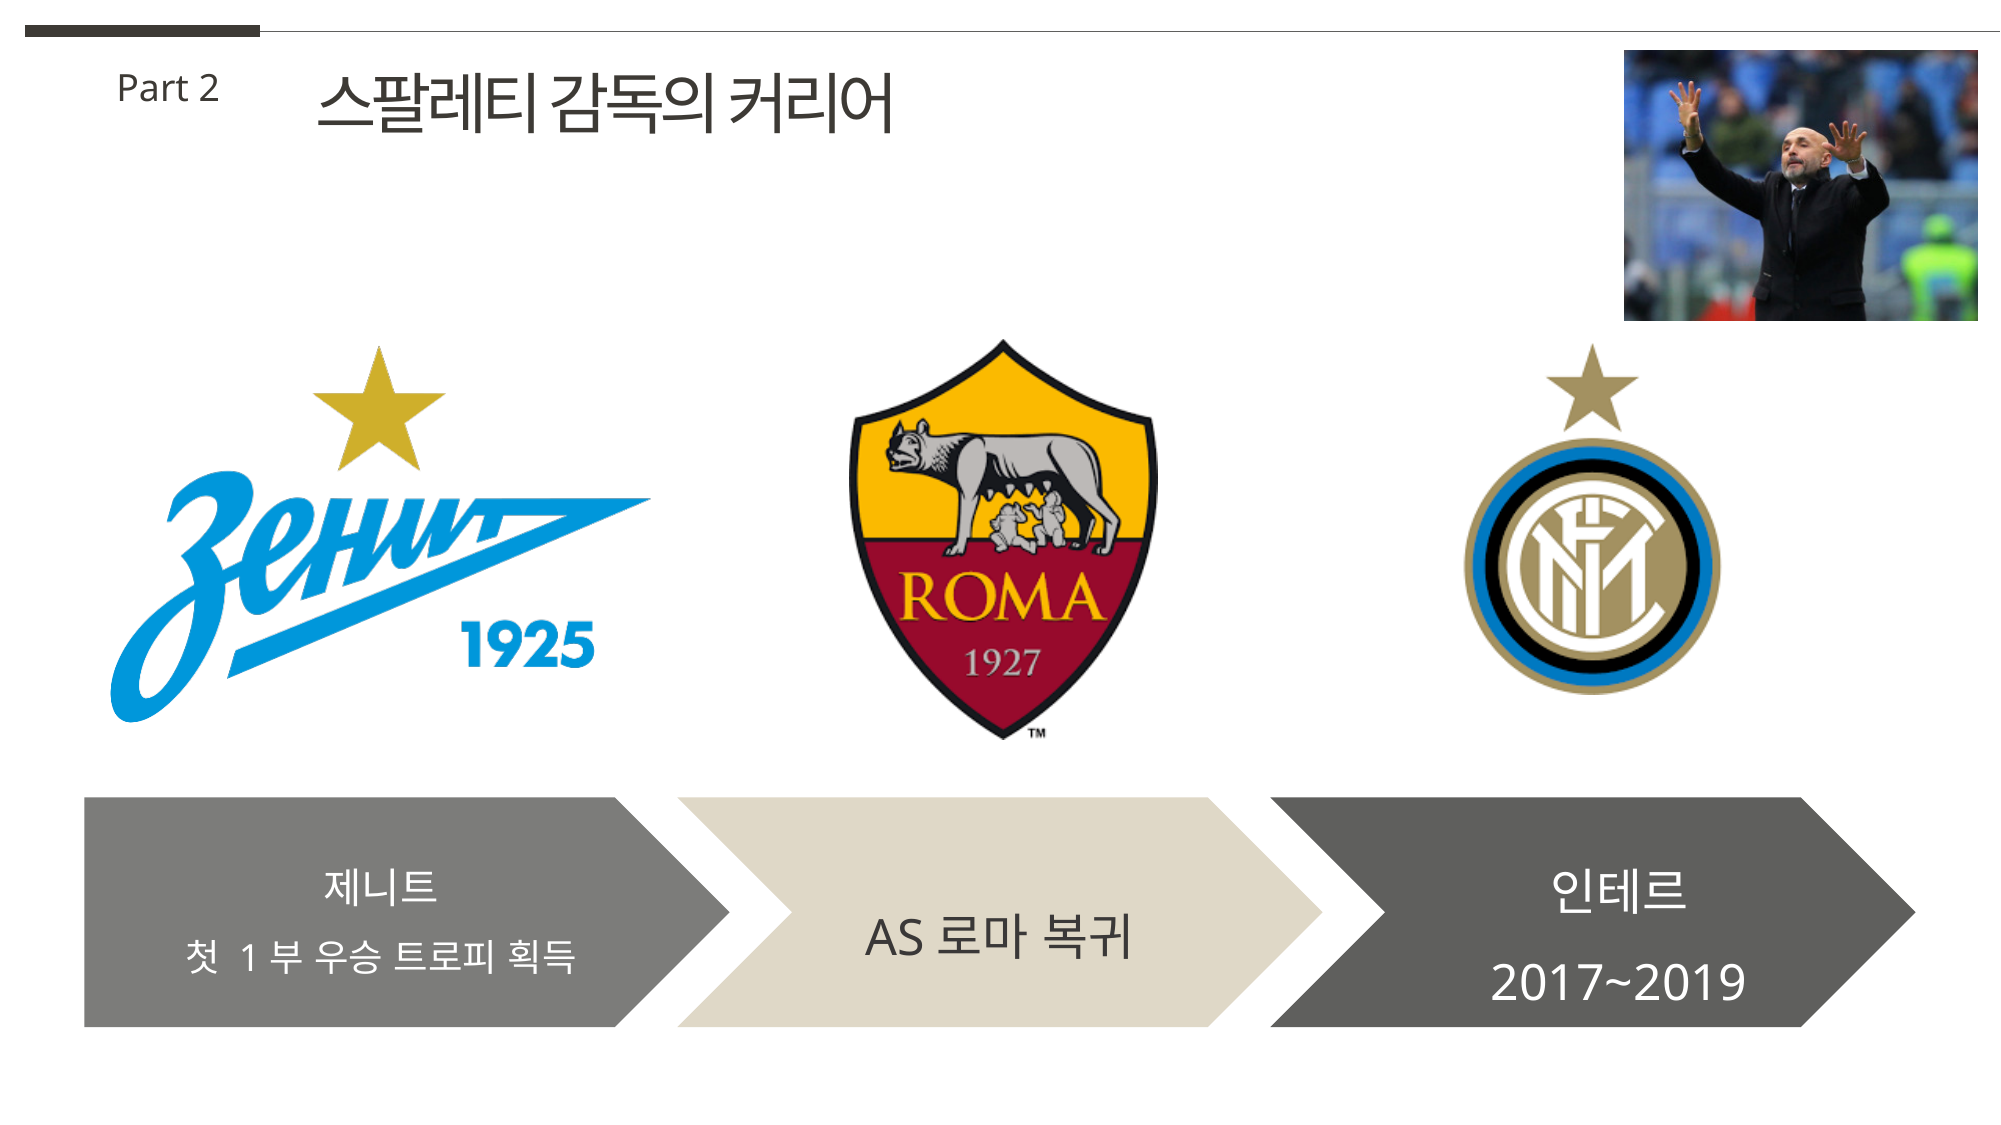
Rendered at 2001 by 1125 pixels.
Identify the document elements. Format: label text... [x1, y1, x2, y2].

text_box 스팔레티 감독의 커리어 [300, 118, 915, 149]
picture [1417, 343, 1769, 695]
picture [1624, 50, 1978, 321]
picture [849, 339, 1158, 740]
picture [108, 343, 654, 725]
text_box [24, 31, 2000, 118]
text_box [84, 797, 1916, 1028]
